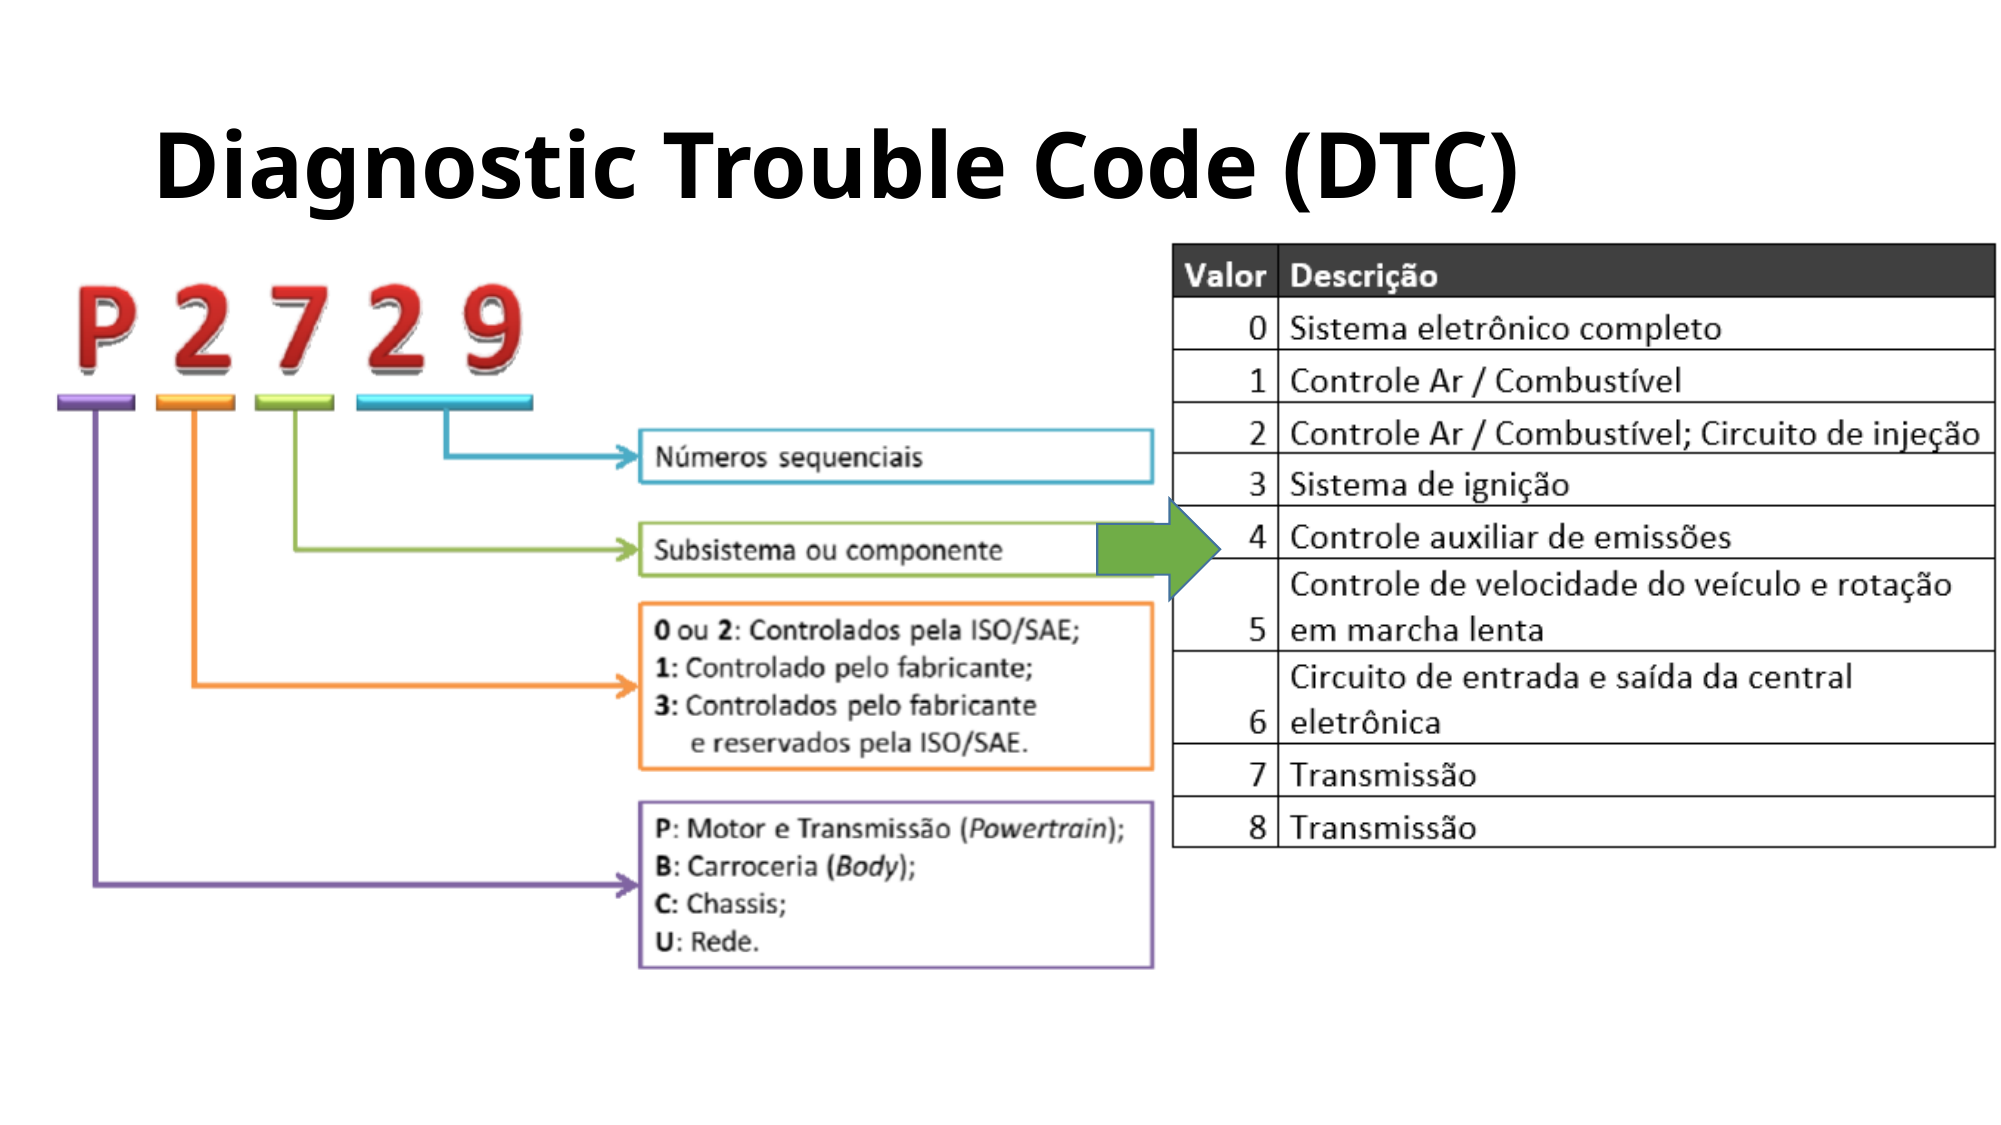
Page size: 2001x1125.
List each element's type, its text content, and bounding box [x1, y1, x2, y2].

title Diagnostic Trouble Code (DTC) [137, 59, 1863, 240]
picture [0, 230, 2000, 992]
